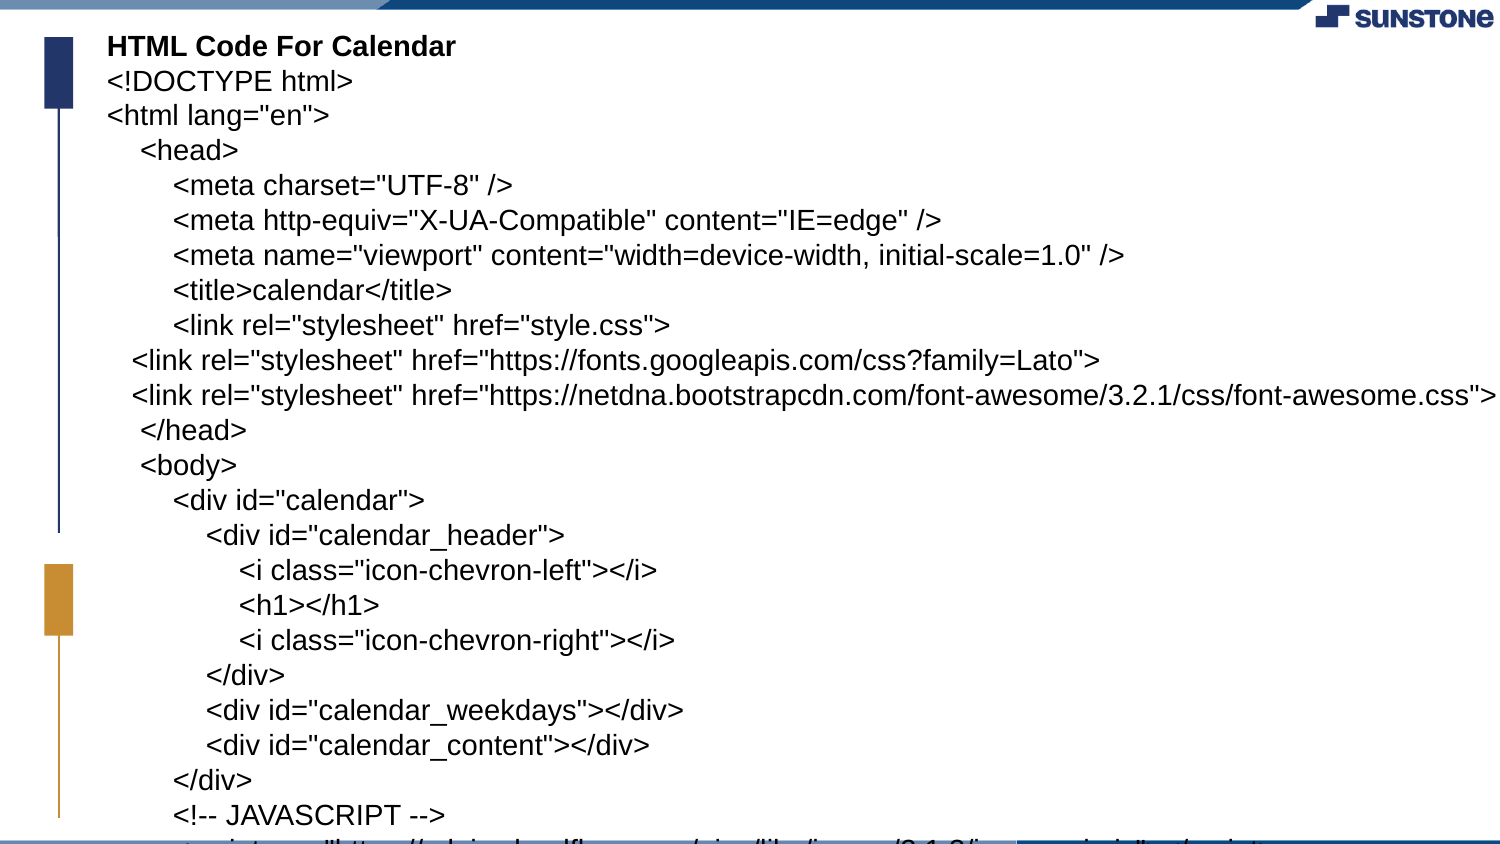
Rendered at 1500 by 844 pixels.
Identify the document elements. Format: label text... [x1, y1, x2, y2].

text_box HTML Code For Calendar <!DOCTYPE html> <html lang="en"> <head> <meta charset="UTF-8" /> <meta http-equiv="X-UA-Compatible" content="IE=edge" /> <meta name="viewport" content="width=device-width, initial-scale=1.0" /> <title>calendar</title> <link rel="stylesheet" href="style.css"> <link rel="stylesheet" href="https://fonts.googleapis.com/css?family=Lato"> <link rel="stylesheet" href="https://netdna.bootstrapcdn.com/font-awesome/3.2.1/css/font-awesome.css"> </head> <body> <div id="calendar"> <div id="calendar_header"> <i class="icon-chevron-left"></i> <h1></h1> <i class="icon-chevron-right"></i> </div> <div id="calendar_weekdays"></div> <div id="calendar_content"></div> </div> <!-- JAVASCRIPT --> <script src="https://cdnjs.cloudflare.com/ajax/libs/jquery/2.1.3/jquery.min.js"></script> [92, 19, 1500, 844]
picture [0, 0, 1500, 844]
